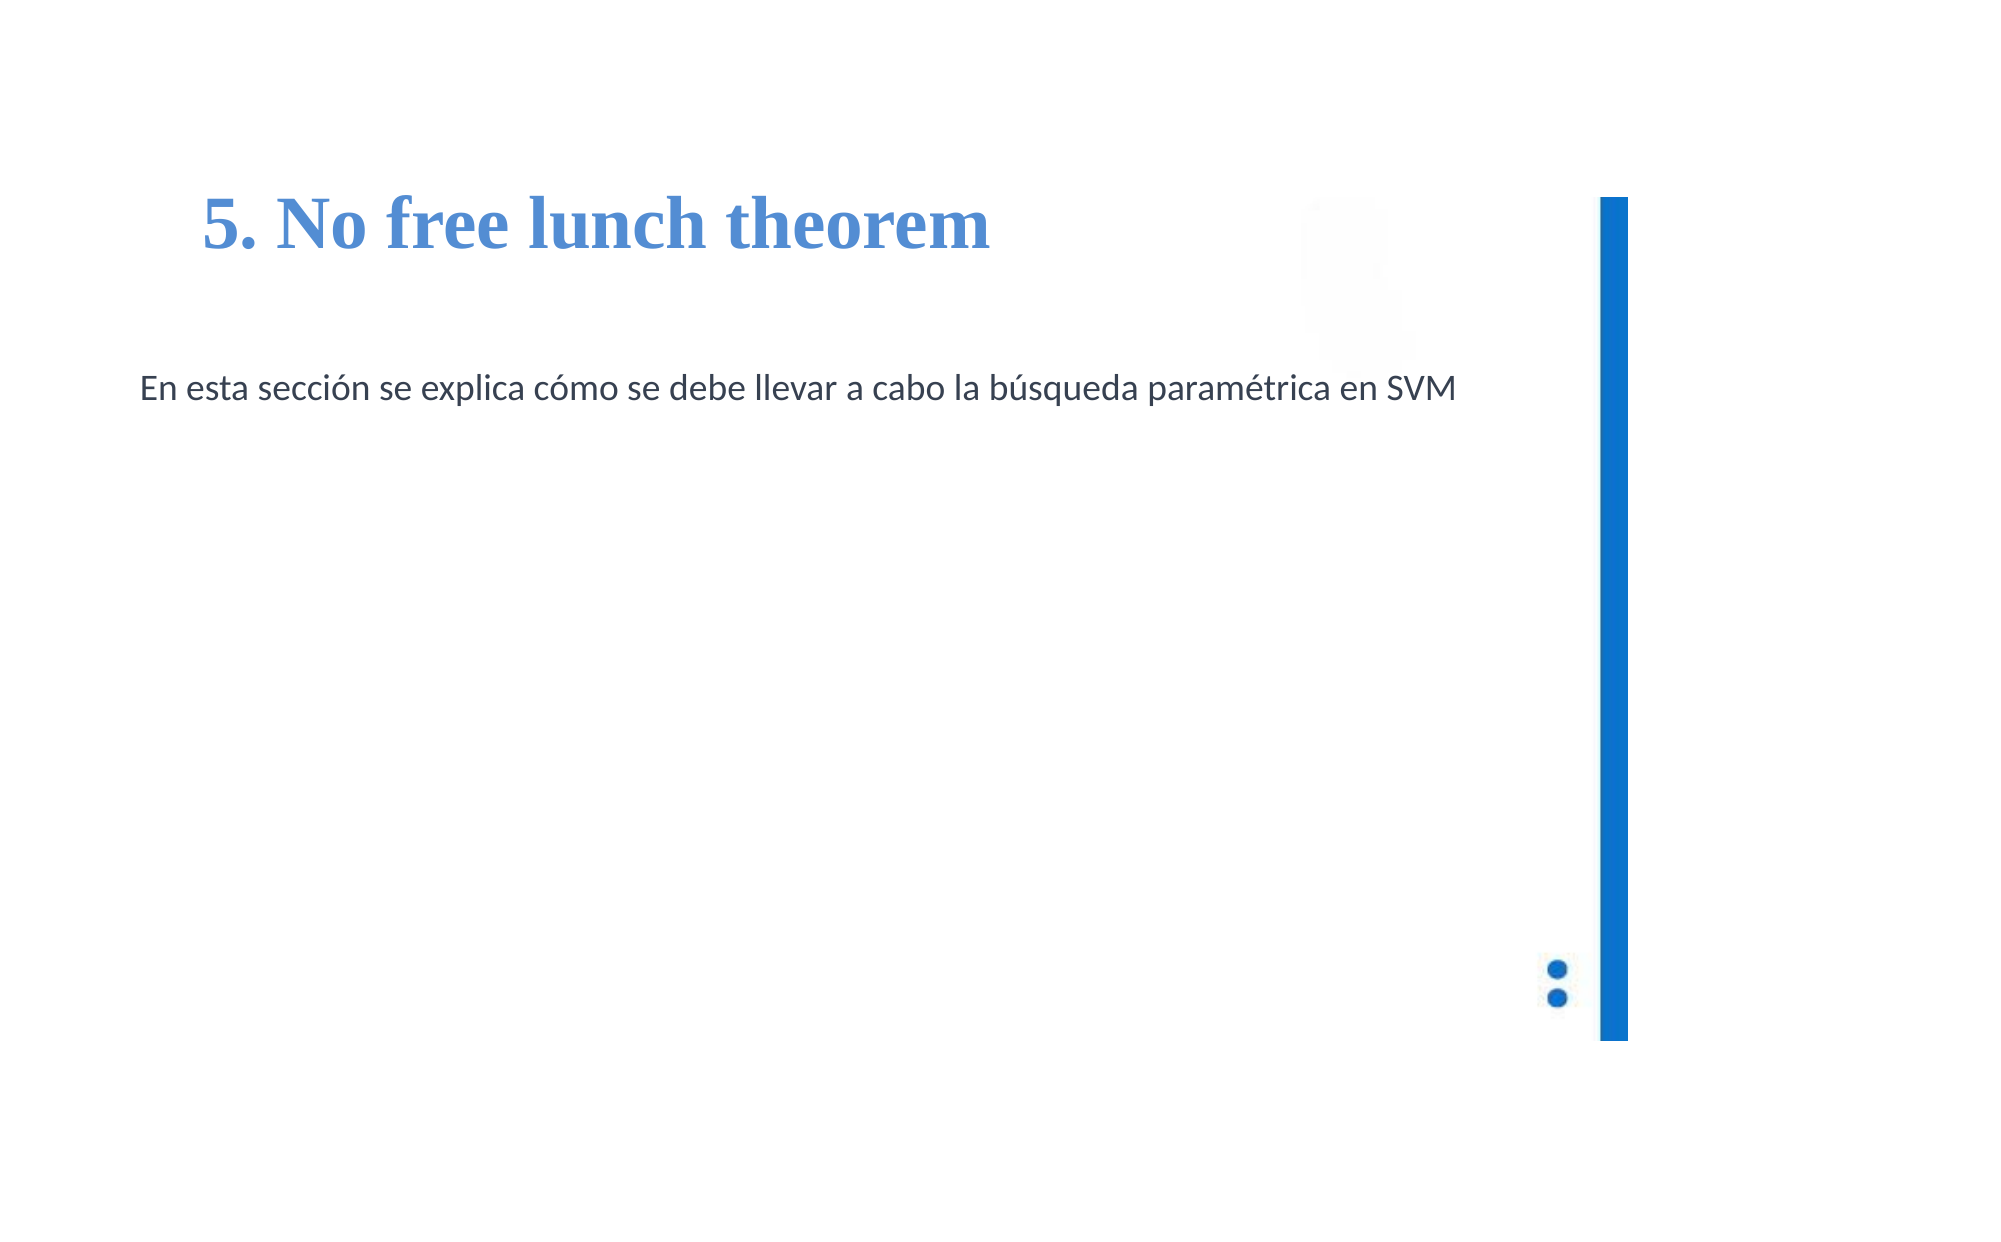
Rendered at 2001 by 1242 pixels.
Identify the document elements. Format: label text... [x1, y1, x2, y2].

title 5. No free lunch theorem [200, 170, 1389, 333]
picture [1301, 197, 1628, 1041]
text_box En esta sección se explica cómo se debe llevar a cabo la búsqueda paramétrica en SVM [124, 333, 1542, 416]
